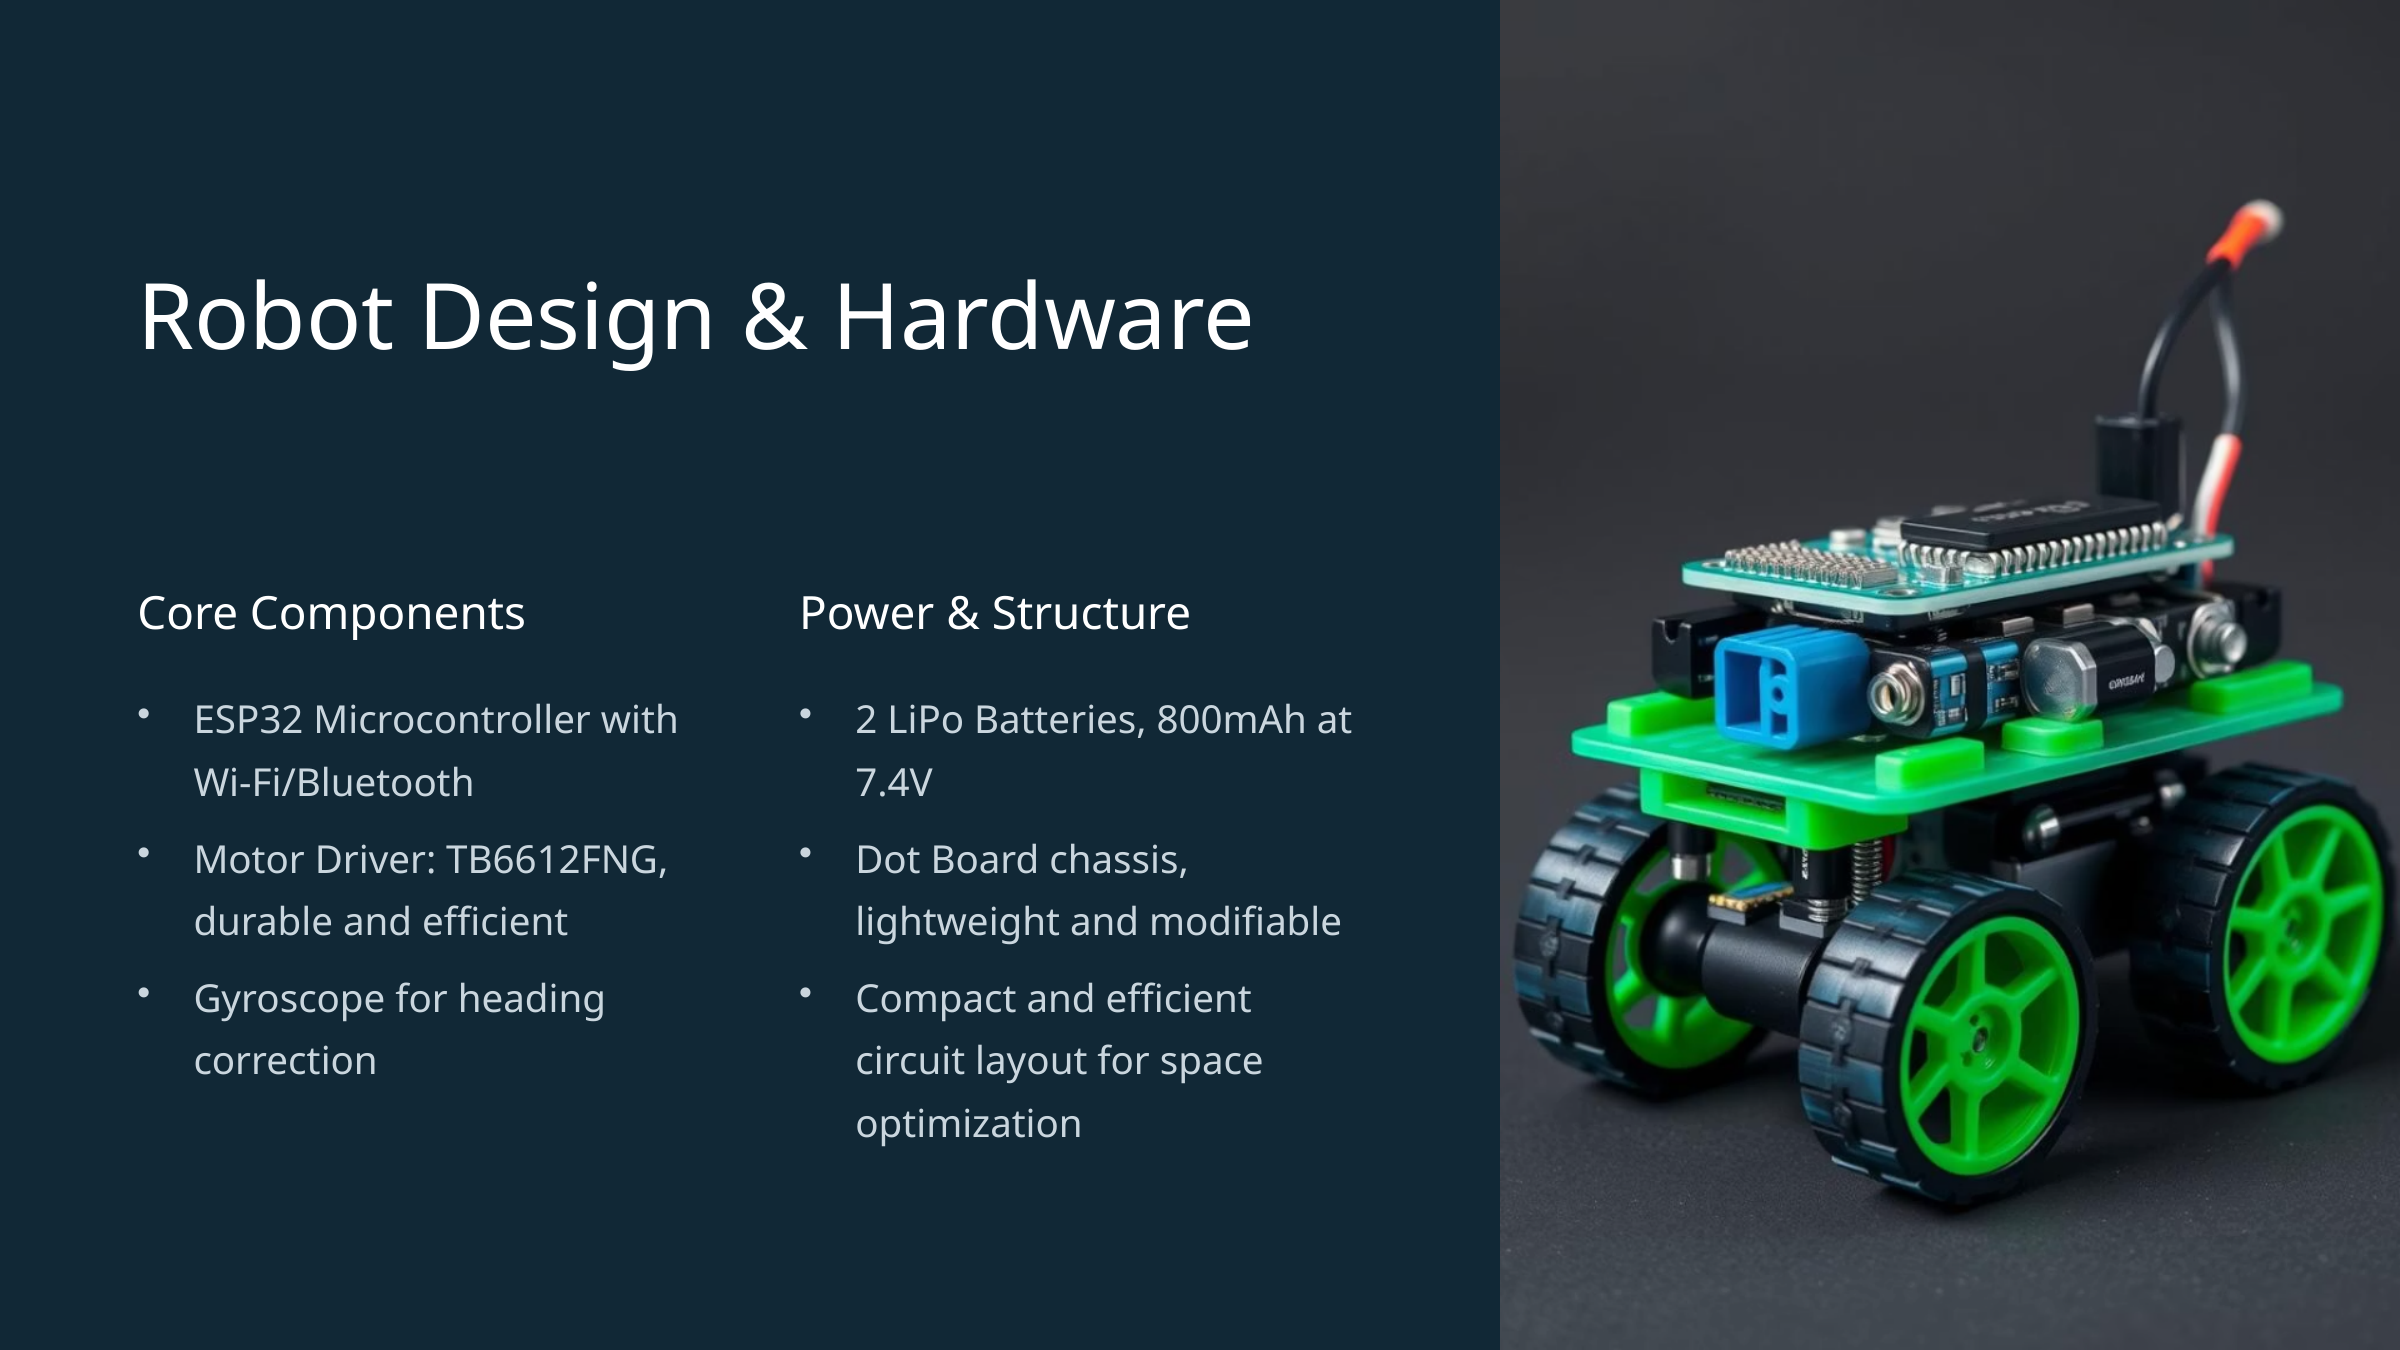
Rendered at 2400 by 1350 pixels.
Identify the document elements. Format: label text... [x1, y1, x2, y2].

picture [1499, 0, 2400, 1350]
text_box Power & Structure [799, 581, 1304, 640]
text_box Compact and efficient circuit layout for space optimization [799, 957, 1364, 1084]
text_box Gyroscope for heading correction [137, 957, 702, 1084]
text_box ESP32 Microcontroller with Wi-Fi/Bluetooth [137, 678, 702, 805]
text_box Core Components [137, 581, 643, 640]
text_box Motor Driver: TB6612FNG, durable and efficient [137, 818, 702, 944]
text_box Robot Design & Hardware [137, 252, 1363, 484]
text_box 2 LiPo Batteries, 800mAh at 7.4V [799, 678, 1364, 805]
text_box Dot Board chassis, lightweight and modifiable [799, 818, 1364, 944]
